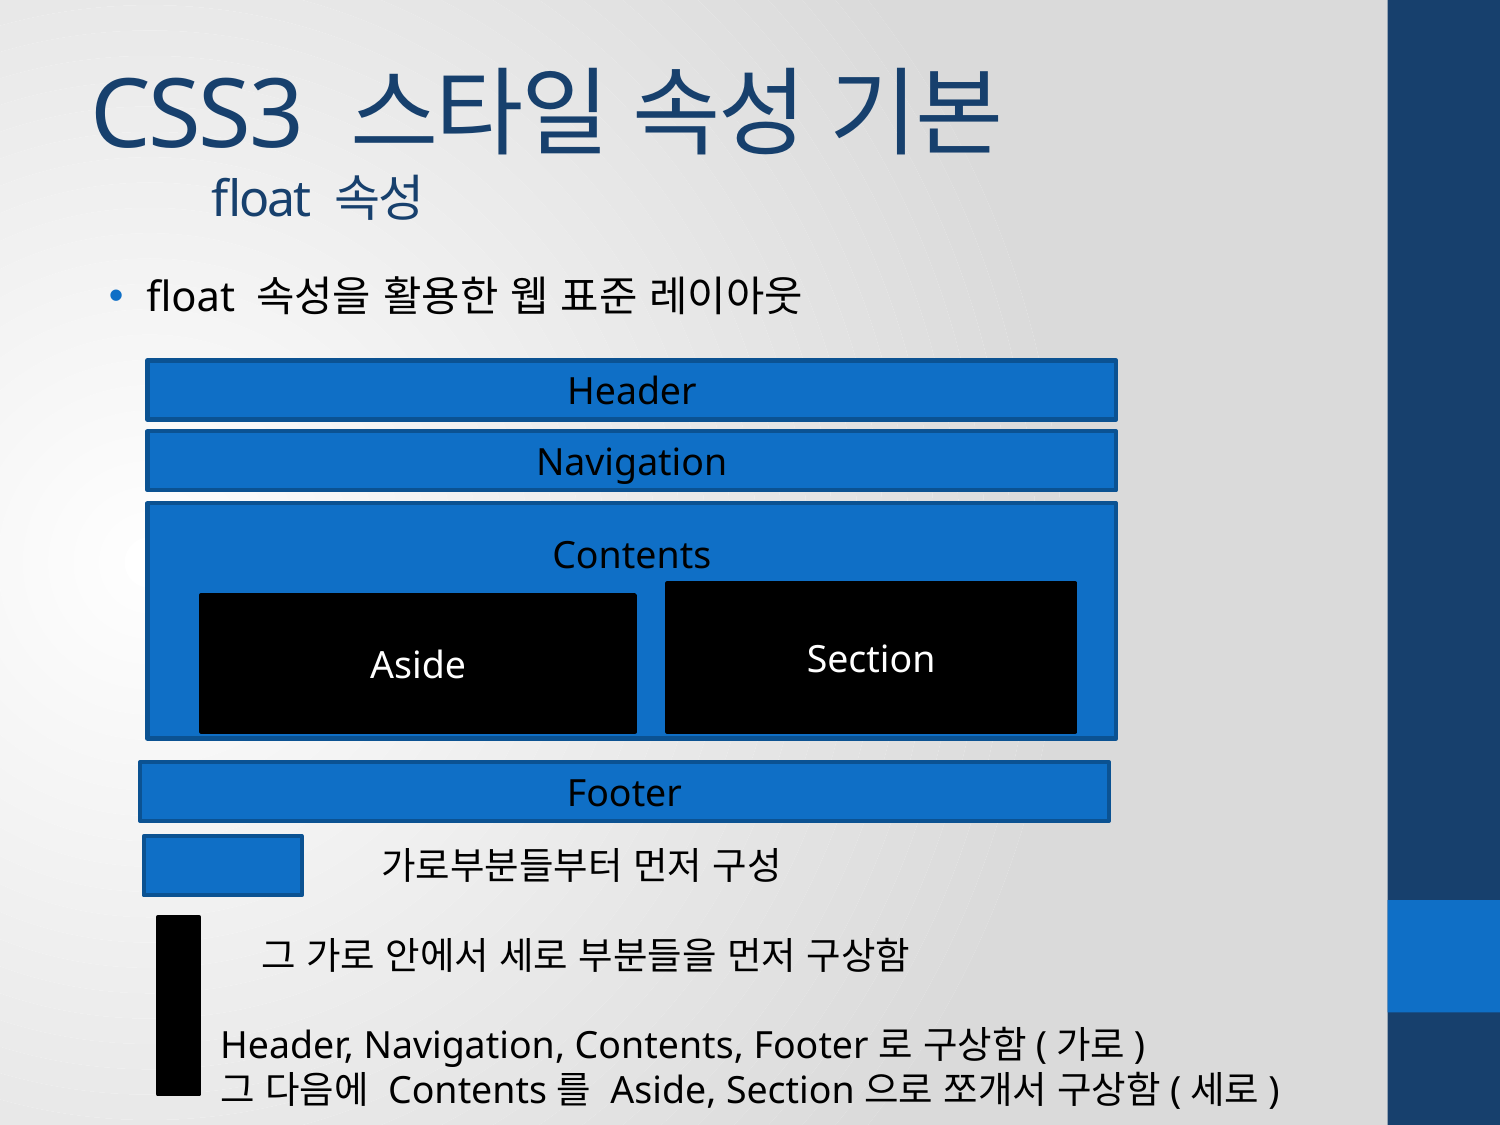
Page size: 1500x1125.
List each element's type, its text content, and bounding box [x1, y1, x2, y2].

text_box Contents [145, 501, 1118, 741]
text_box Footer [138, 760, 1111, 823]
title CSS3 스타일 속성 기본 float 속성 [75, 45, 1325, 233]
text_box Header, Navigation, Contents, Footer로 구상함(가로) 그 다음에 Contents를 Aside, Section으로 쪼개서 구상함(세로) [205, 1013, 1295, 1119]
text_box [142, 834, 304, 897]
text_box Header [145, 358, 1118, 422]
text_box [156, 915, 201, 1096]
list float 속성을 활용한 웹 표준 레이아웃 [75, 262, 1400, 1050]
text_box 그 가로 안에서 세로 부분들을 먼저 구상함 [246, 925, 926, 985]
text_box 가로부분들부터 먼저 구성 [366, 834, 797, 895]
text_box Navigation [145, 429, 1118, 492]
text_box Section [665, 581, 1077, 734]
text_box Aside [199, 593, 637, 734]
